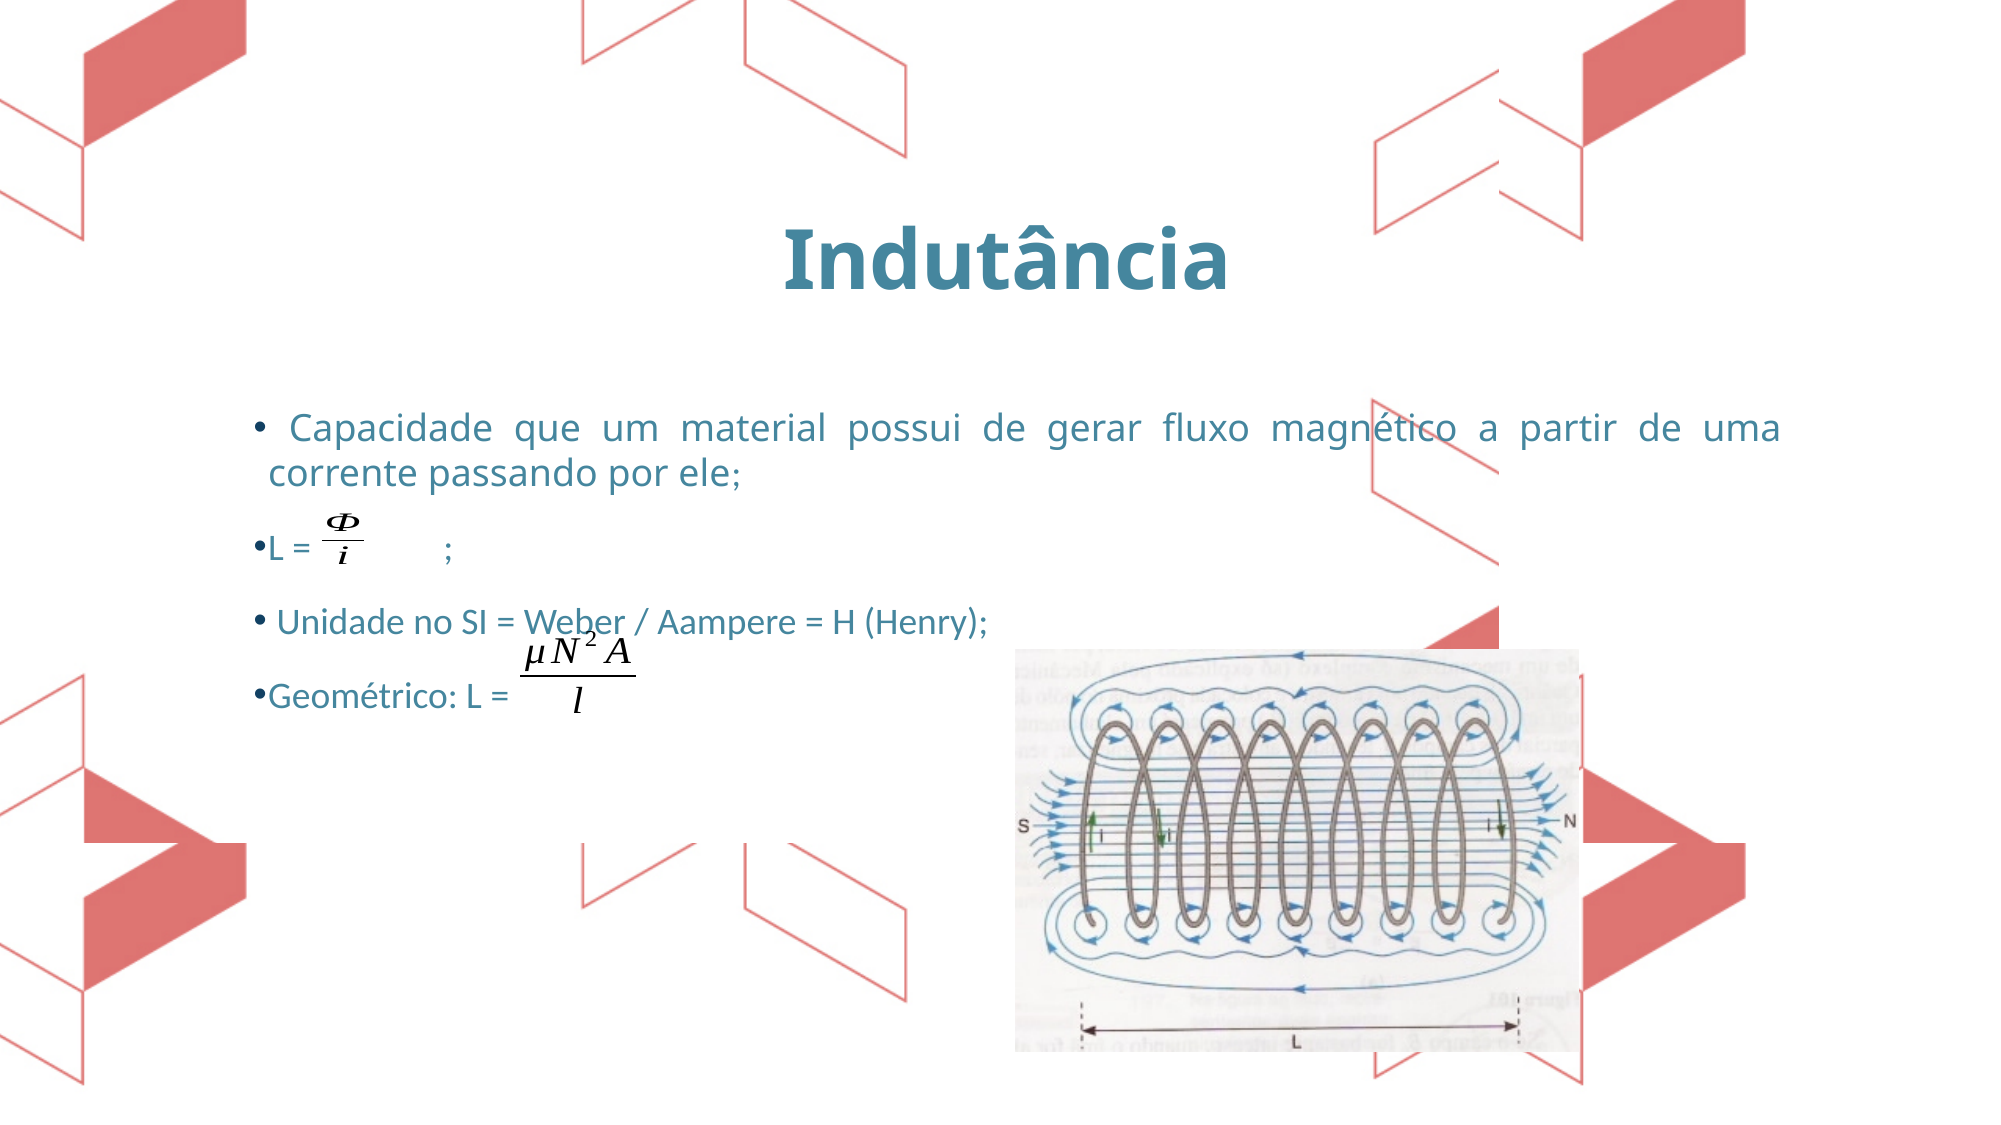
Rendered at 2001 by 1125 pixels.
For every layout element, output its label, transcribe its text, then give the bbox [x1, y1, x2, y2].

text_box Indutância [145, 174, 1871, 314]
text_box Capacidade que um material possui de gerar fluxo magnético a partir de uma corrente passando por ele; L = ; Unidade no SI = Weber / Aampere = H (Henry); Geométrico: L = [253, 322, 1783, 1086]
picture [0, 0, 2001, 1125]
